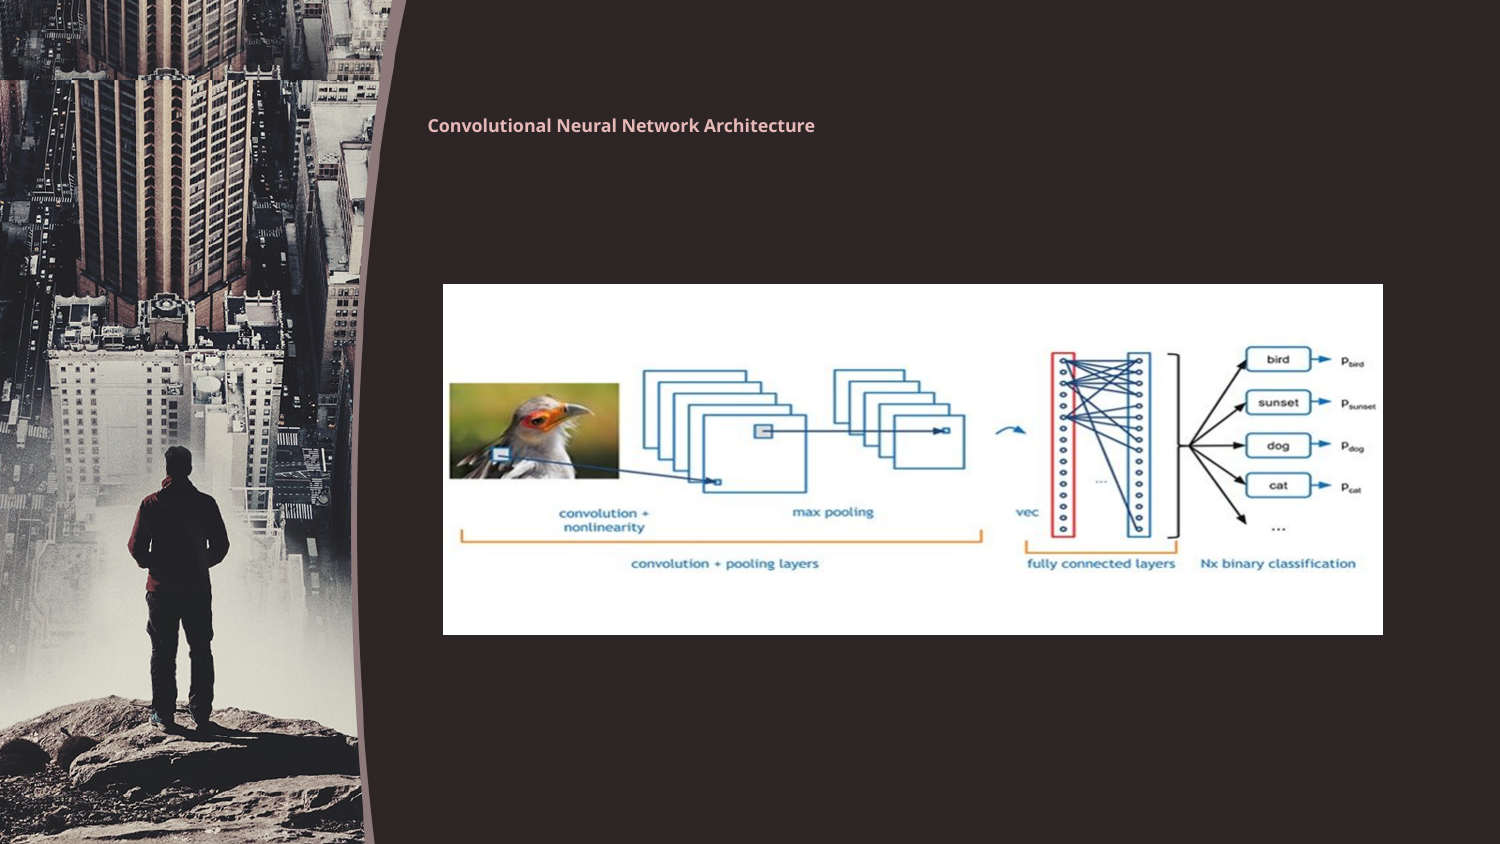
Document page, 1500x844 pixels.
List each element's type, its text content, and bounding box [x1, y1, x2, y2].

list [442, 284, 1383, 635]
picture [0, 0, 1500, 844]
title Convolutional Neural Network Architecture [399, 71, 1427, 166]
